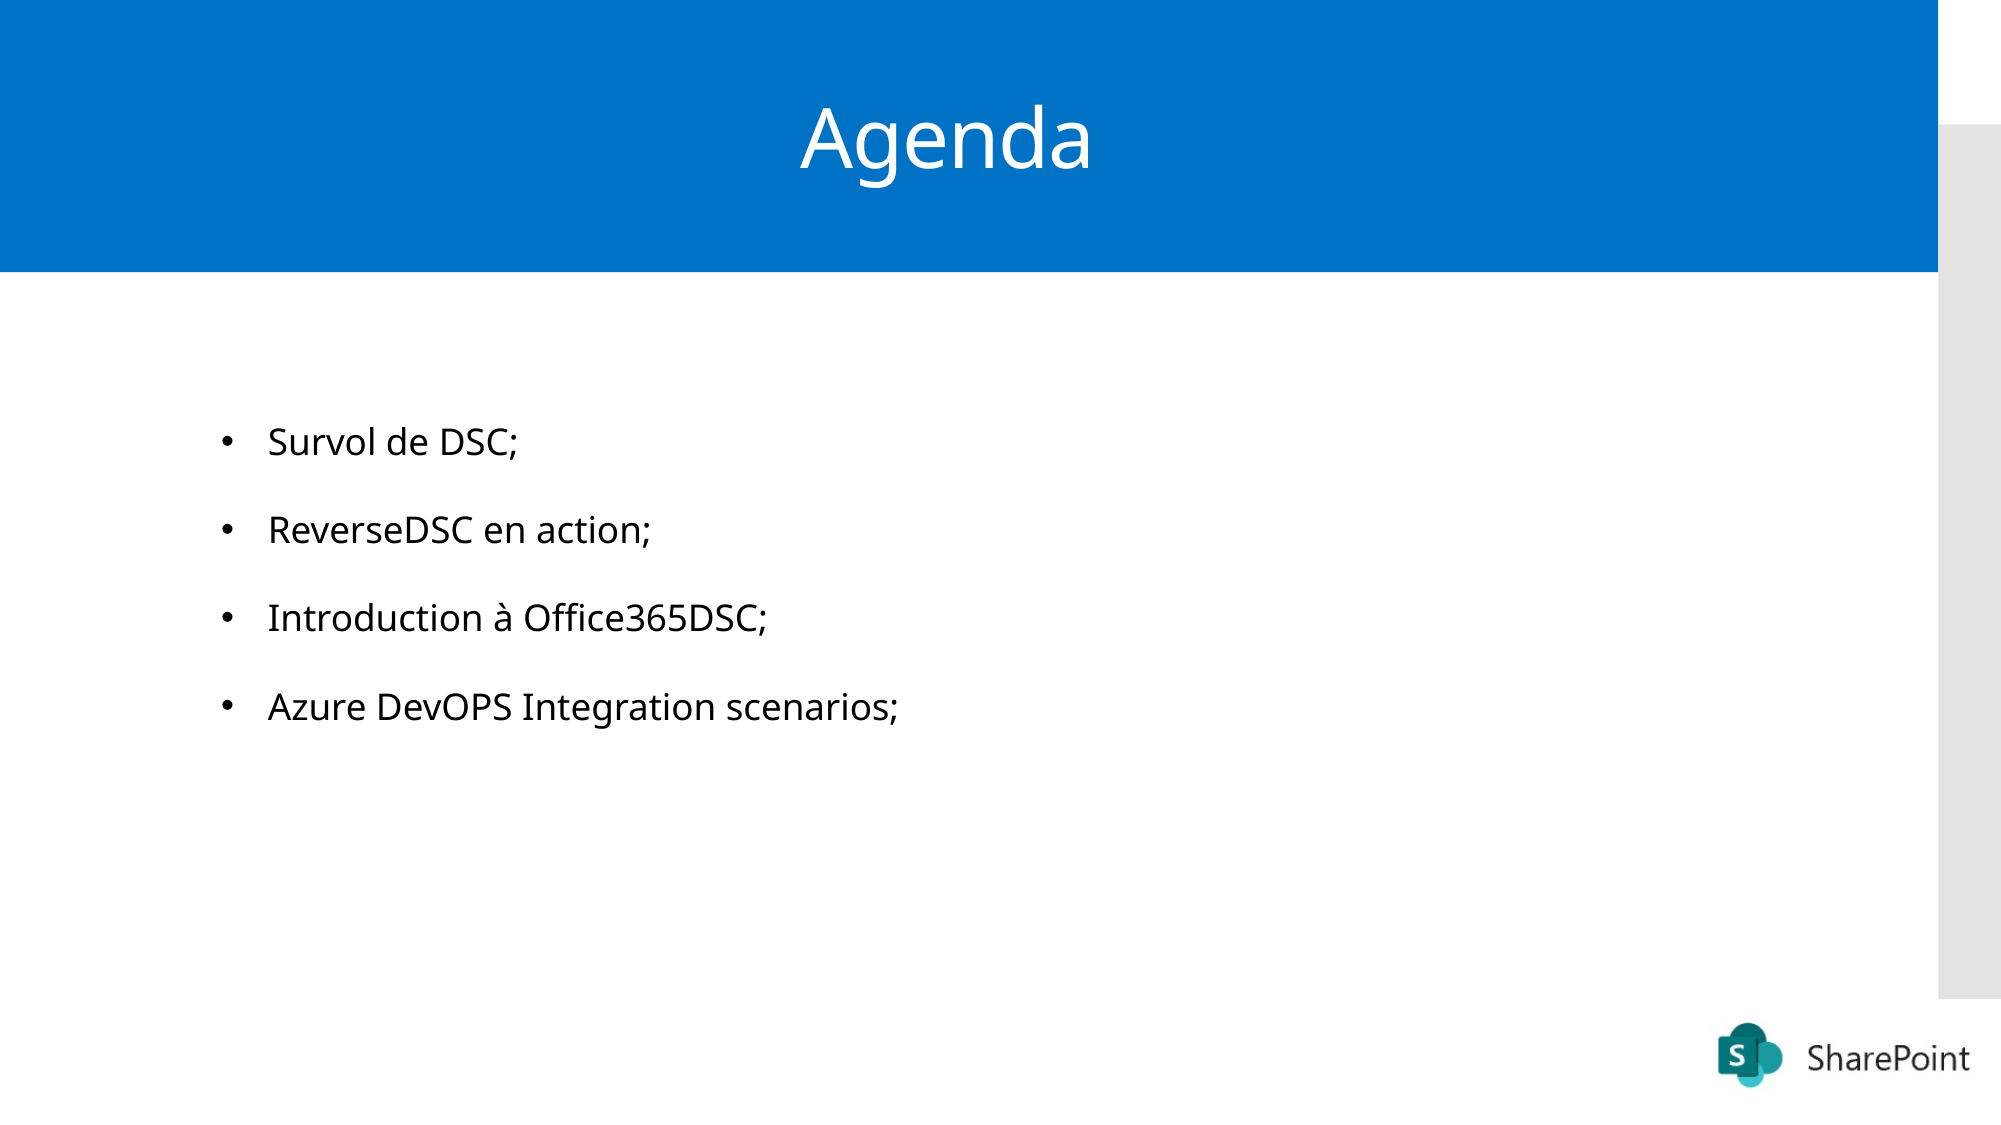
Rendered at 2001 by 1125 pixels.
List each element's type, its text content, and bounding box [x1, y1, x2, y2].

picture [1708, 1006, 1987, 1099]
title Agenda [26, 26, 1870, 257]
text_box Survol de DSC; ReverseDSC en action; Introduction à Office365DSC; Azure DevOPS Integration scenarios; [206, 411, 1483, 779]
